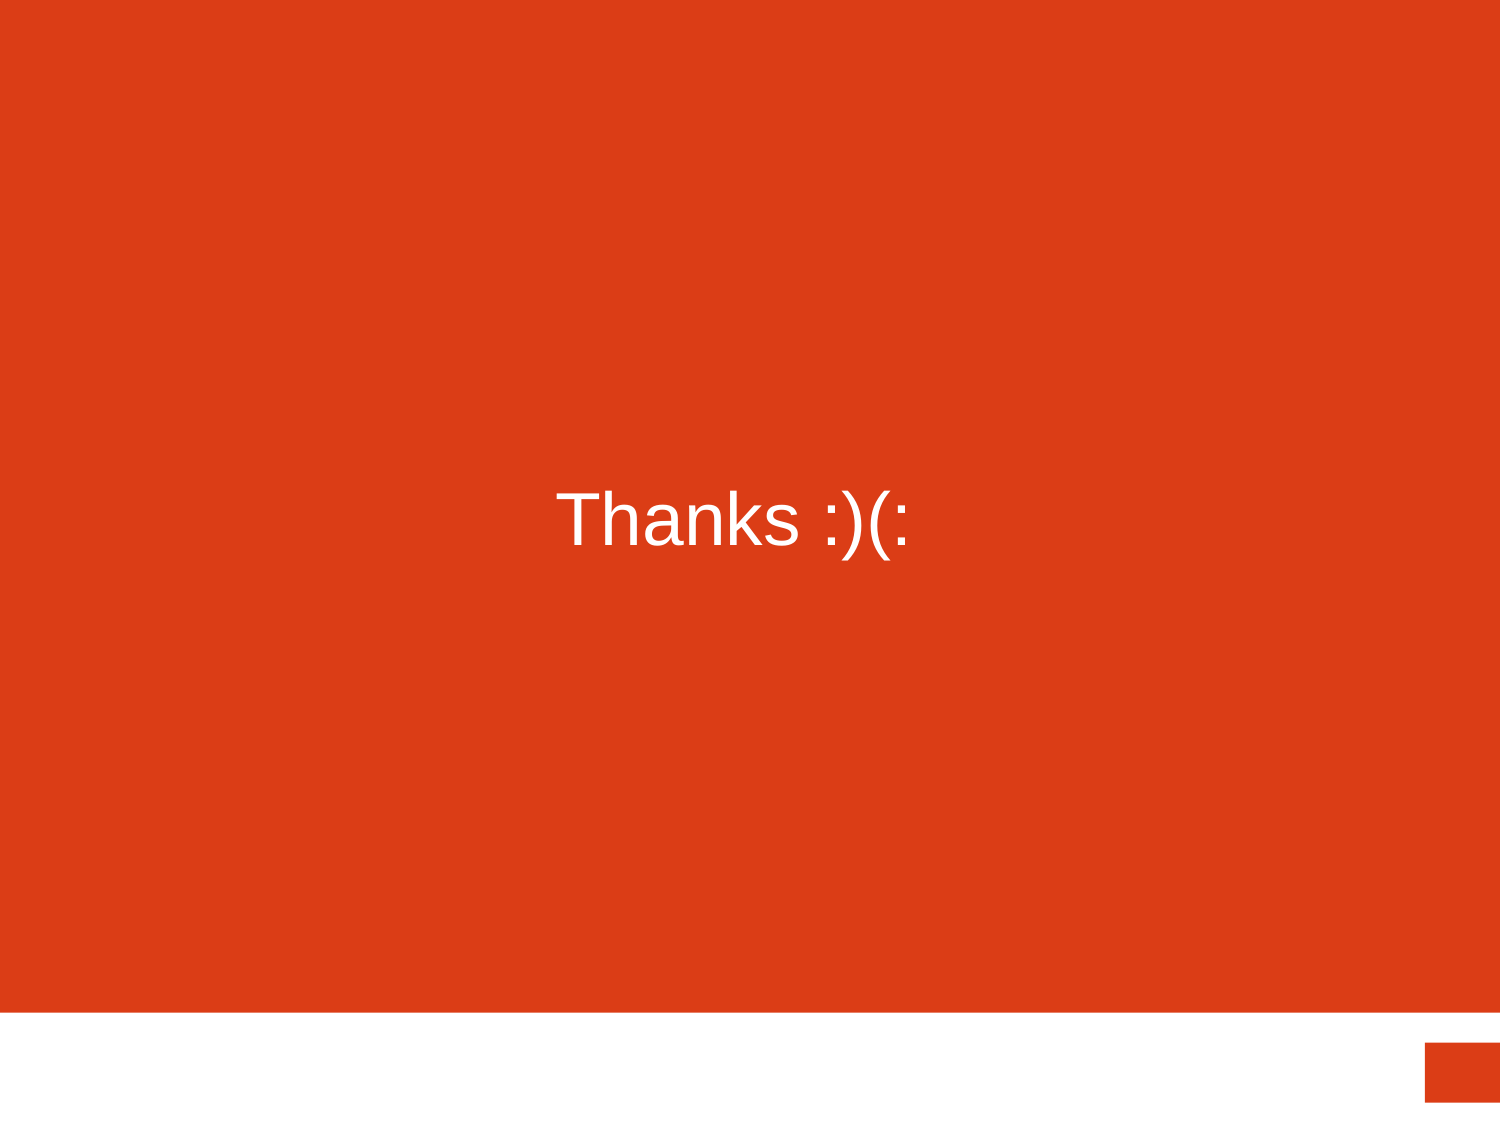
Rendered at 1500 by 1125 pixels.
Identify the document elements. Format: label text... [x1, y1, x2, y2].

text_box [0, 0, 1500, 1013]
text_box [1424, 1042, 1500, 1103]
title Thanks :)(: [24, 468, 1442, 659]
